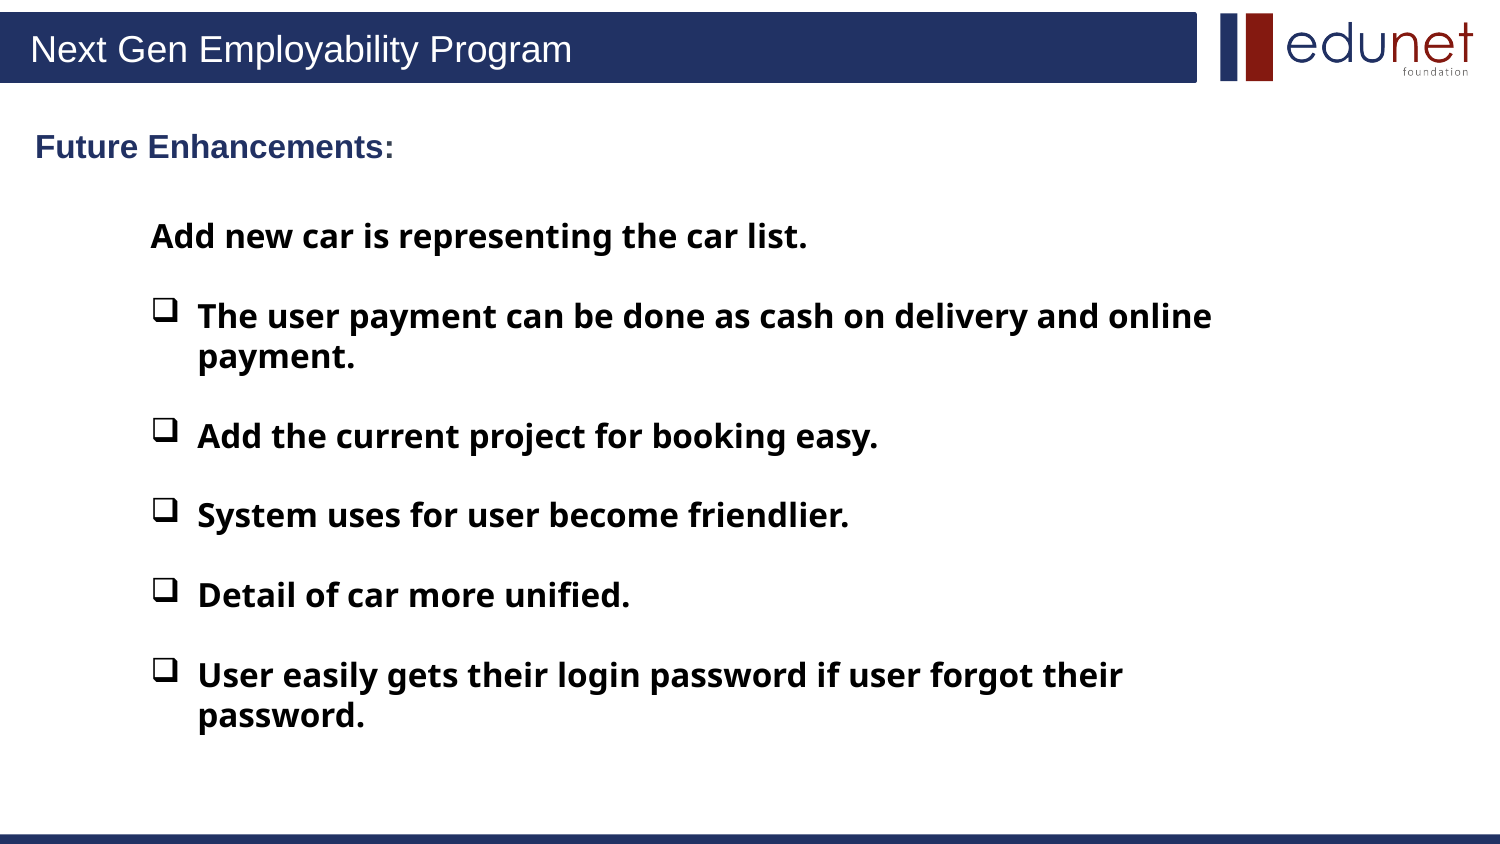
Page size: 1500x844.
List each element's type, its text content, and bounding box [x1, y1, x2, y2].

text_box Add new car is representing the car list. The user payment can be done as cash on delivery and online payment. Add the current project for booking easy. System uses for user become friendlier. Detail of car more unified. User easily gets their login password if user forgot their password. [135, 207, 1301, 742]
title Future Enhancements: [35, 118, 1417, 208]
picture [1279, 14, 1482, 83]
